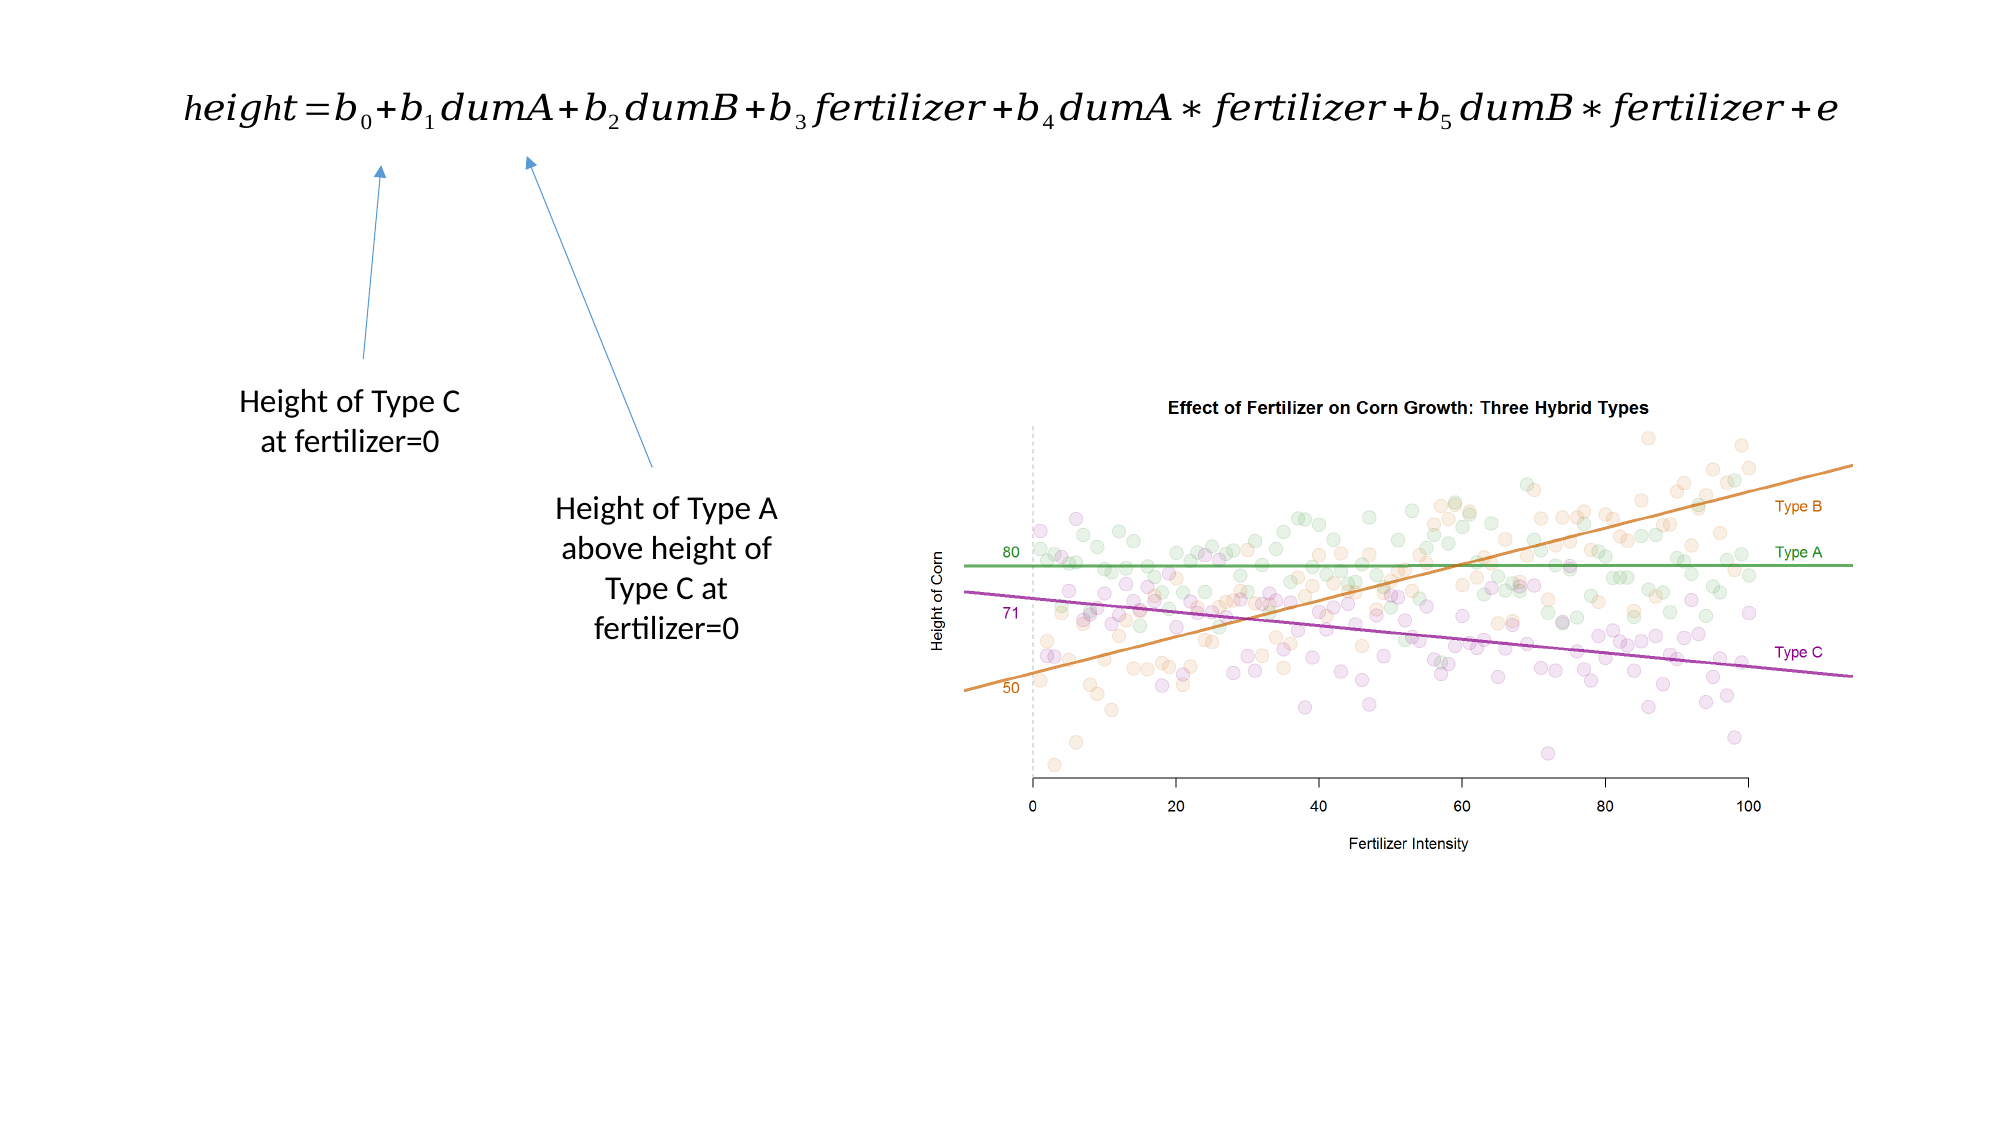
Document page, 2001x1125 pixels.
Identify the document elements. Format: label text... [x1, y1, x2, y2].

text_box Height of Type C at fertilizer=0 [210, 371, 490, 467]
picture [927, 388, 1853, 852]
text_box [526, 156, 653, 468]
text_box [363, 165, 382, 360]
text_box Height of Type A above height of Type C at fertilizer=0 [526, 479, 807, 654]
